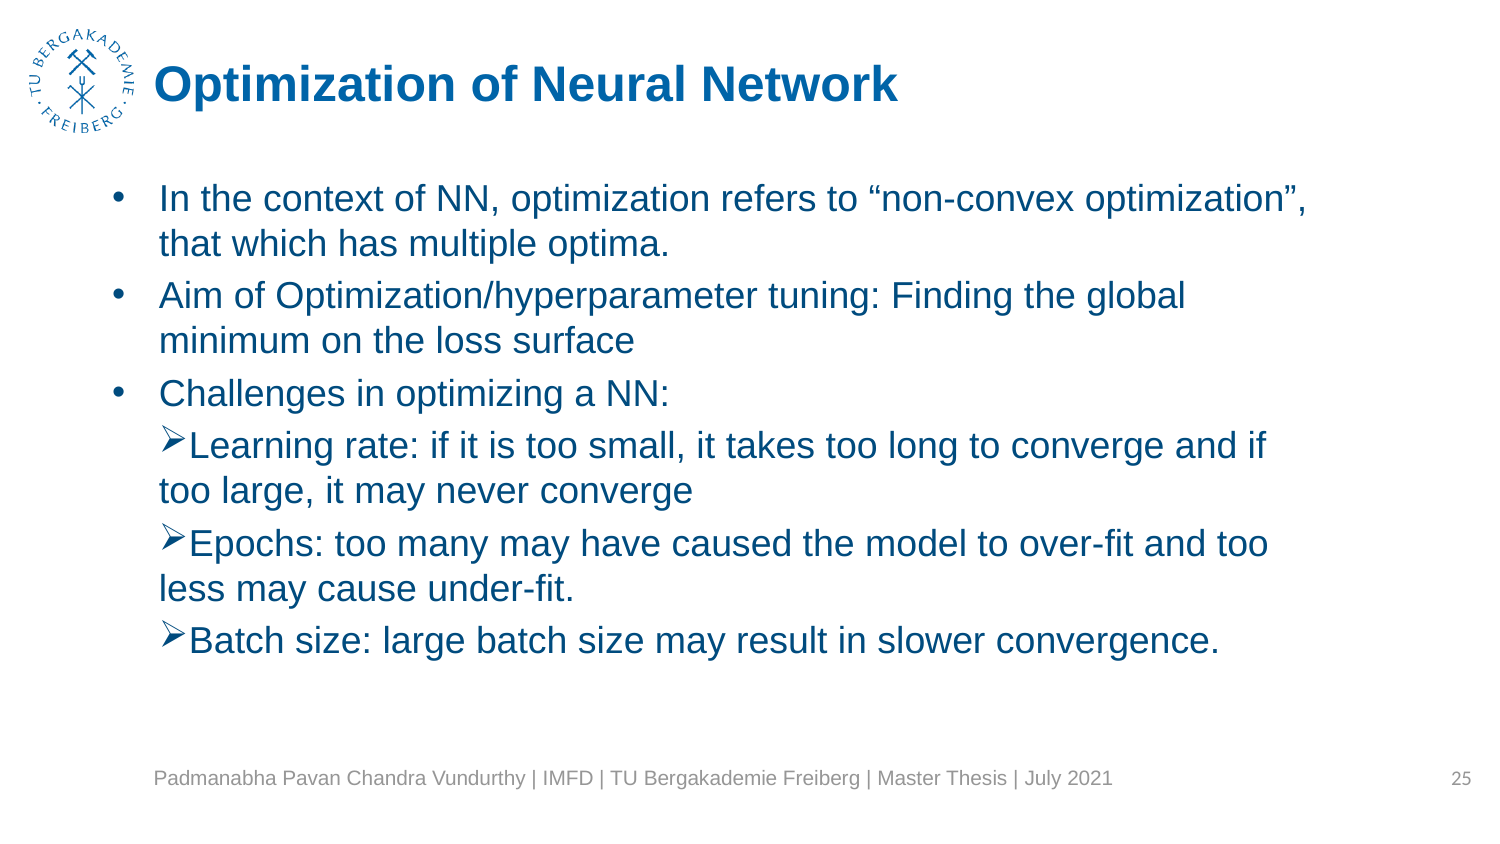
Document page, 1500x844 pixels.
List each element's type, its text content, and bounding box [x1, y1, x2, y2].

picture [29, 29, 134, 133]
footer Padmanabha Pavan Chandra Vundurthy | IMFD | TU Bergakademie Freiberg | Master Thesis | July 2021 [153, 764, 1353, 824]
list In the context of NN, optimization refers to “non-convex optimization”, that which has multiple optima. Aim of Optimization/hyperparameter tuning: Finding the global minimum on the loss surface Challenges in optimizing a NN: Learning rate: if it is too small, it takes too long to converge and if too large, it may never converge Epochs: too many may have caused the model to over-fit and too less may cause under-fit. Batch size: large batch size may result in slower convergence. [112, 173, 1311, 686]
title Optimization of Neural Network [153, 29, 1353, 133]
slide_number 25 [1352, 764, 1473, 825]
